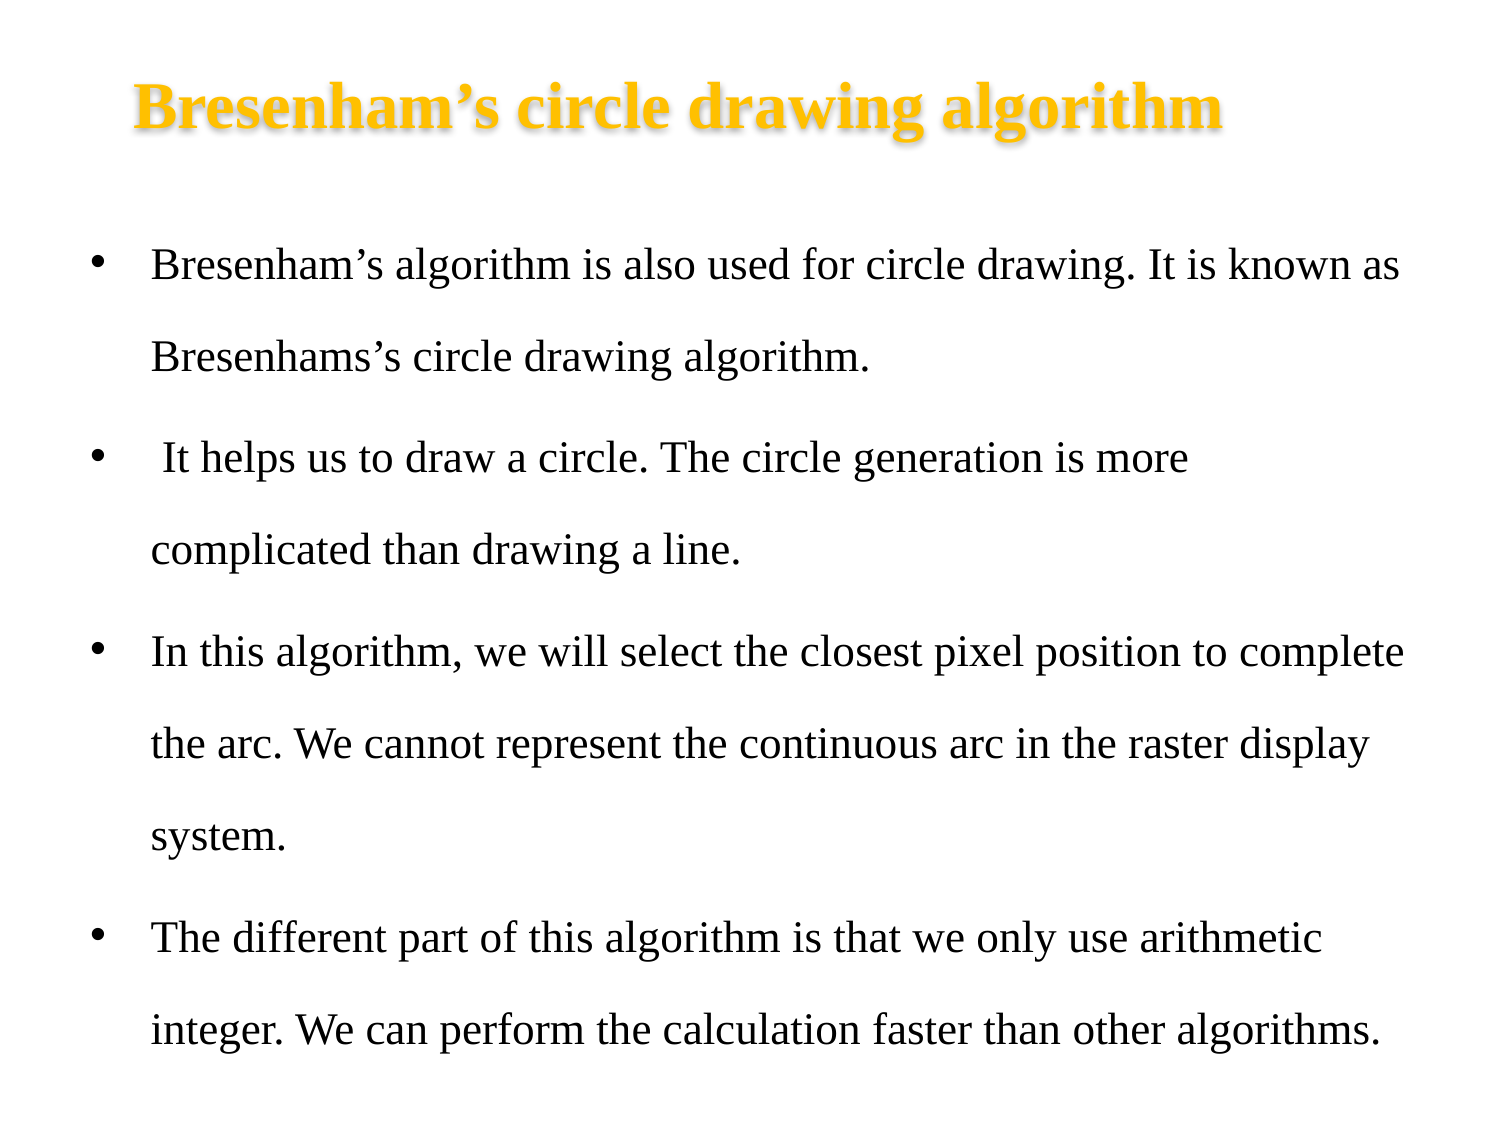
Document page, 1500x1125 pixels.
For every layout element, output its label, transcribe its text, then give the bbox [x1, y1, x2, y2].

list Bresenham’s algorithm is also used for circle drawing. It is known as Bresenhams’s circle drawing algorithm. It helps us to draw a circle. The circle generation is more complicated than drawing a line. In this algorithm, we will select the closest pixel position to complete the arc. We cannot represent the continuous arc in the raster display system. The different part of this algorithm is that we only use arithmetic integer. We can perform the calculation faster than other algorithms. [75, 125, 1425, 1094]
text_box Bresenham’s circle drawing algorithm [88, 66, 1270, 138]
